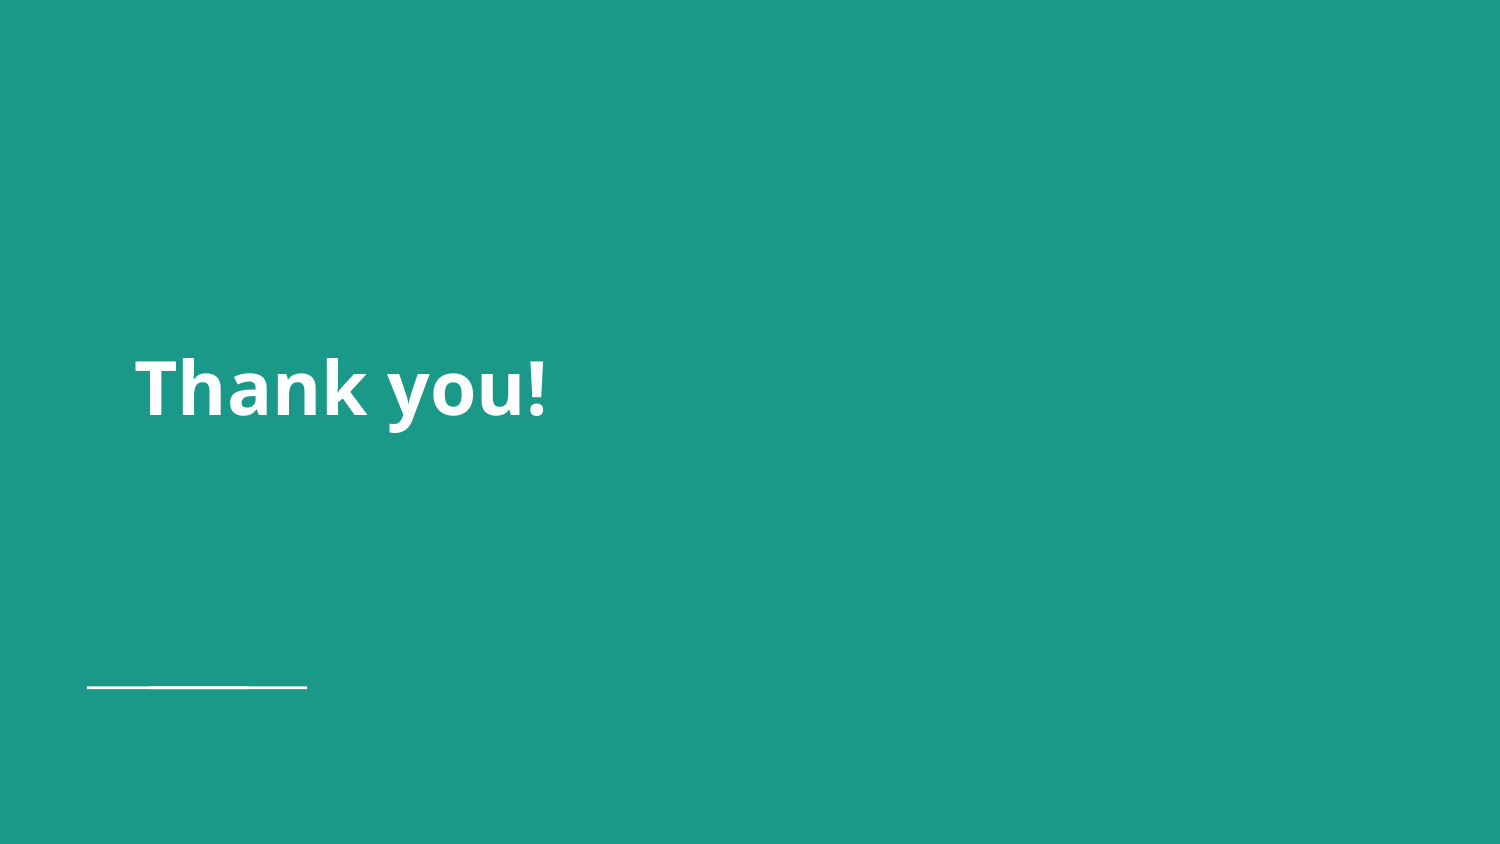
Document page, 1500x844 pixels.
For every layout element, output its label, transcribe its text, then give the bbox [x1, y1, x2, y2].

title Thank you! [119, 141, 1272, 632]
